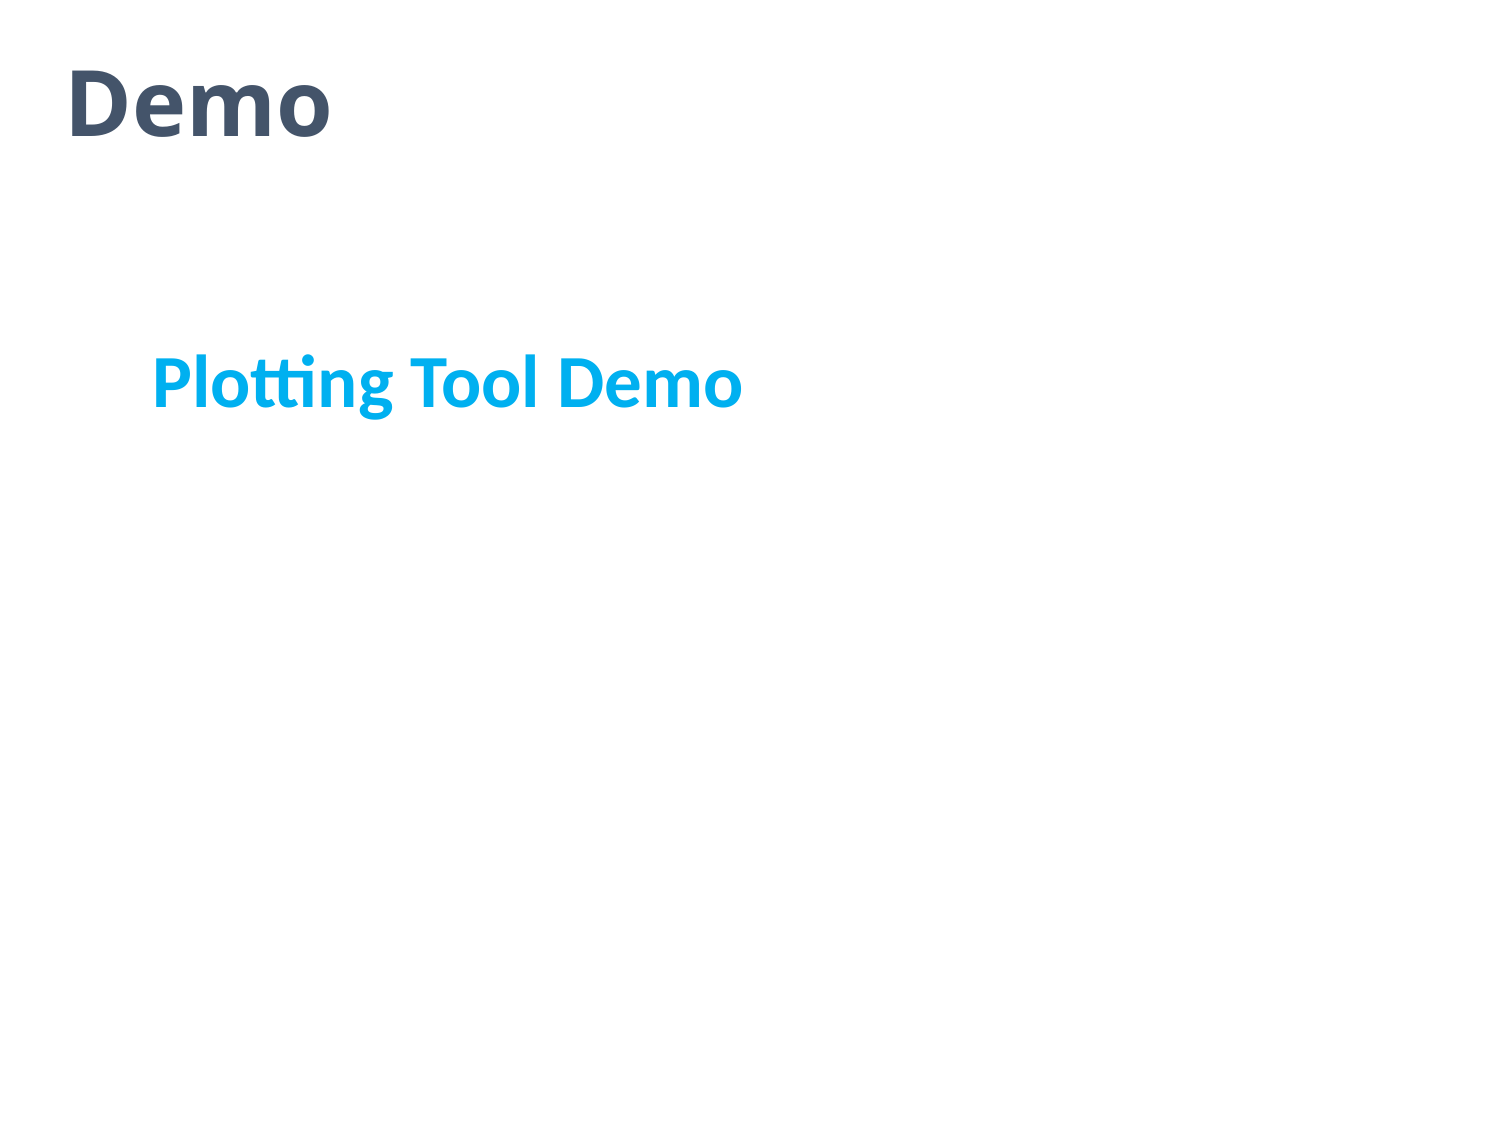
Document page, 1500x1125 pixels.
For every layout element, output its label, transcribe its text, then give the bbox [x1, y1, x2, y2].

text_box Demo [49, 37, 1388, 200]
text_box Plotting Tool Demo [137, 324, 838, 430]
